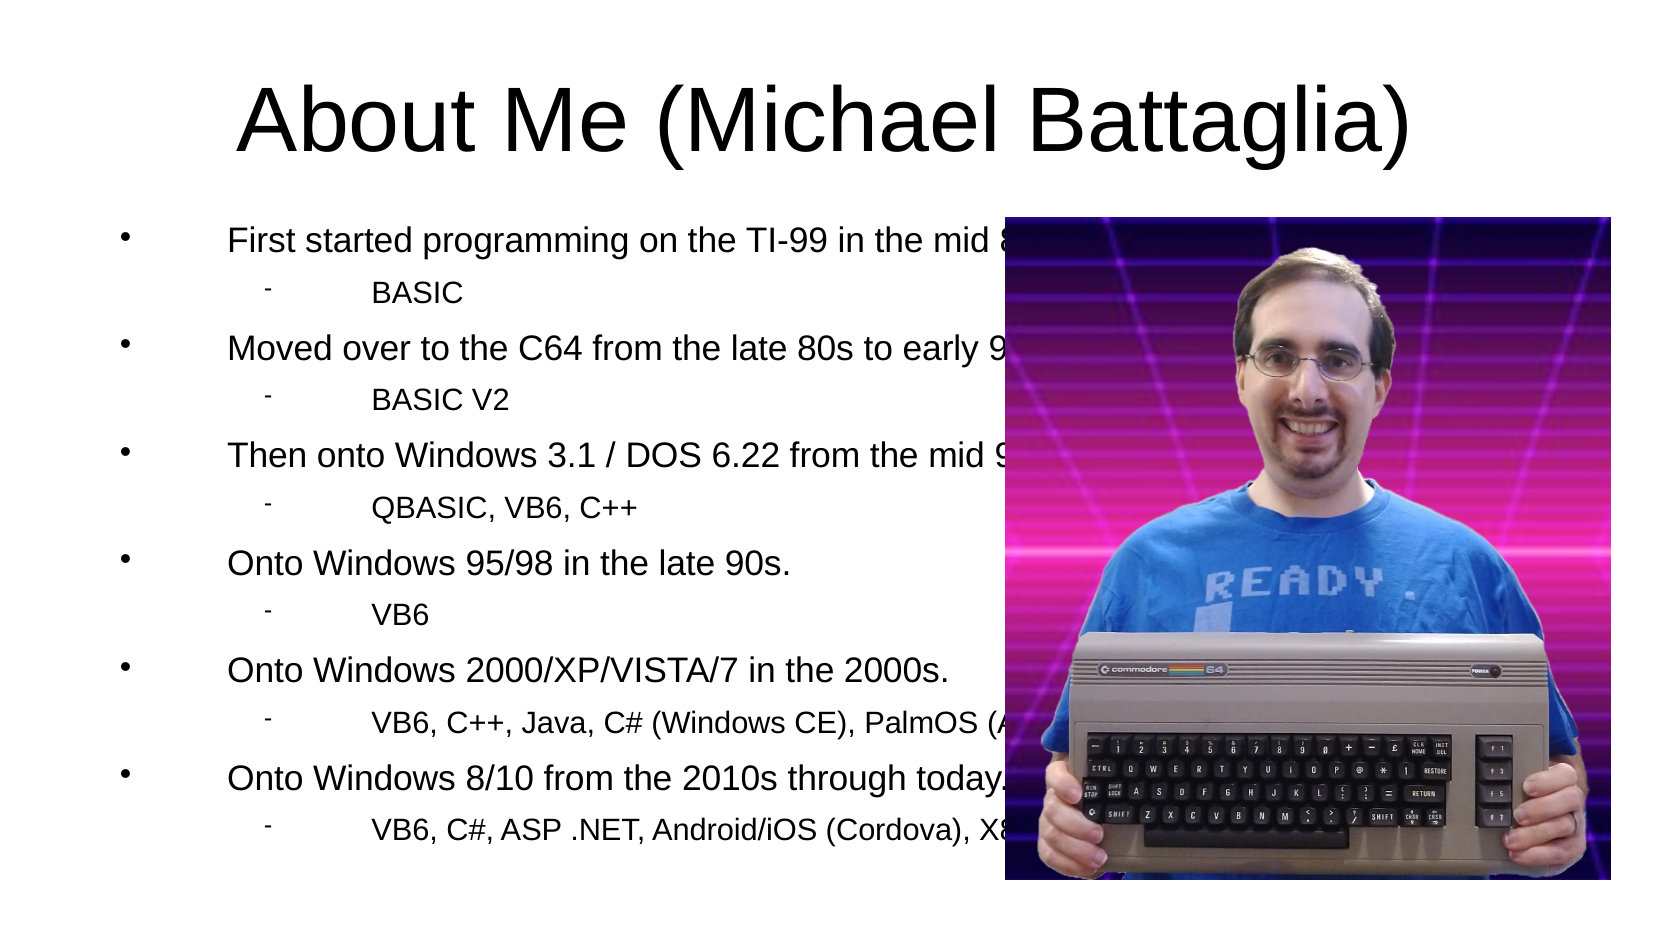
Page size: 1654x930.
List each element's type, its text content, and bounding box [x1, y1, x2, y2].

picture [1004, 217, 1612, 880]
text_box First started programming on the TI-99 in the mid 80s. BASIC Moved over to the C64 from the late 80s to early 90s. BASIC V2 Then onto Windows 3.1 / DOS 6.22 from the mid 90s. QBASIC, VB6, C++ Onto Windows 95/98 in the late 90s. VB6 Onto Windows 2000/XP/VISTA/7 in the 2000s. VB6, C++, Java, C# (Windows CE), PalmOS (AppForge) Onto Windows 8/10 from the 2010s through today. VB6, C#, ASP .NET, Android/iOS (Cordova), X86, 6502 [82, 217, 1002, 885]
text_box About Me (Michael Battaglia) [82, 36, 1570, 192]
